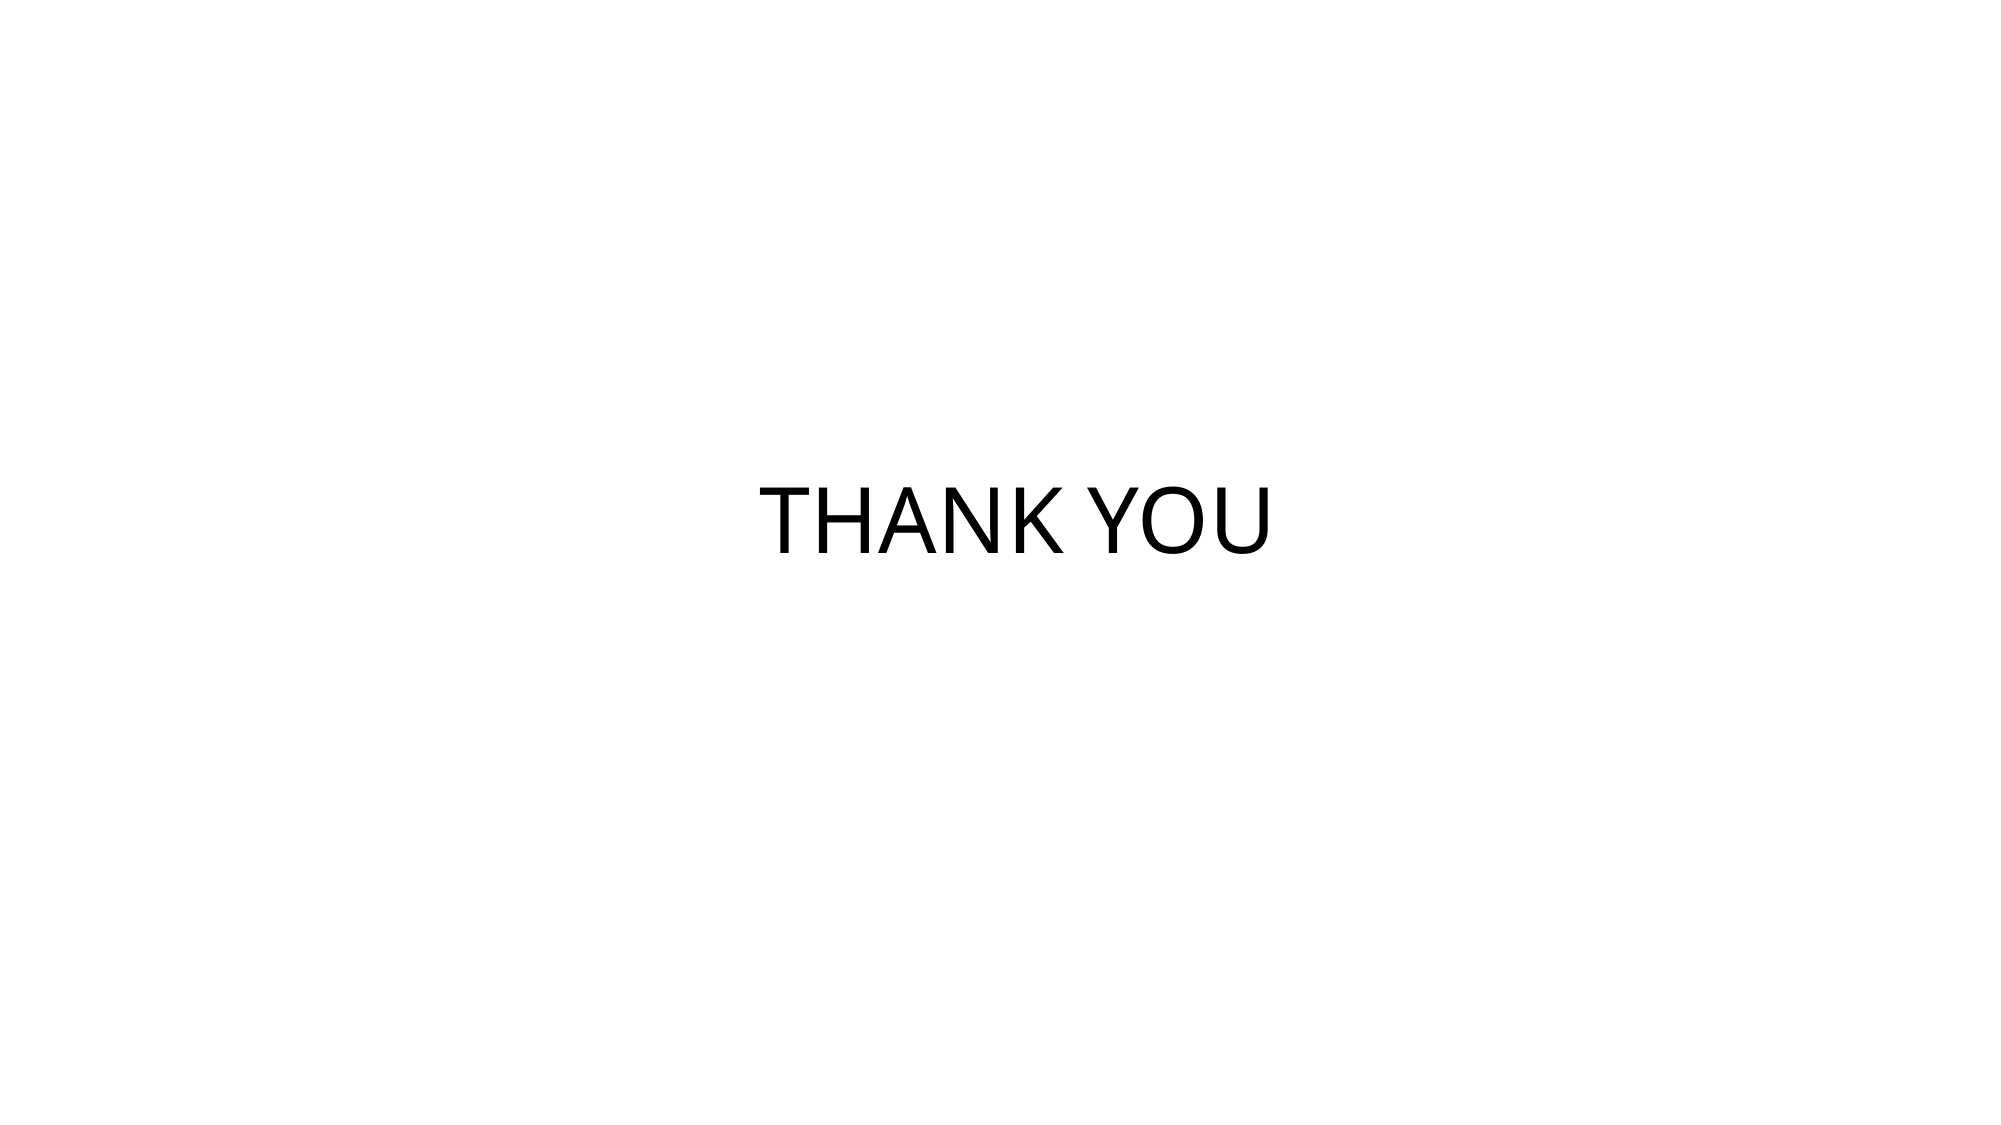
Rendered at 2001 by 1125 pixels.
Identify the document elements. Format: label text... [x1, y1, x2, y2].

title THANK YOU [155, 415, 1881, 633]
